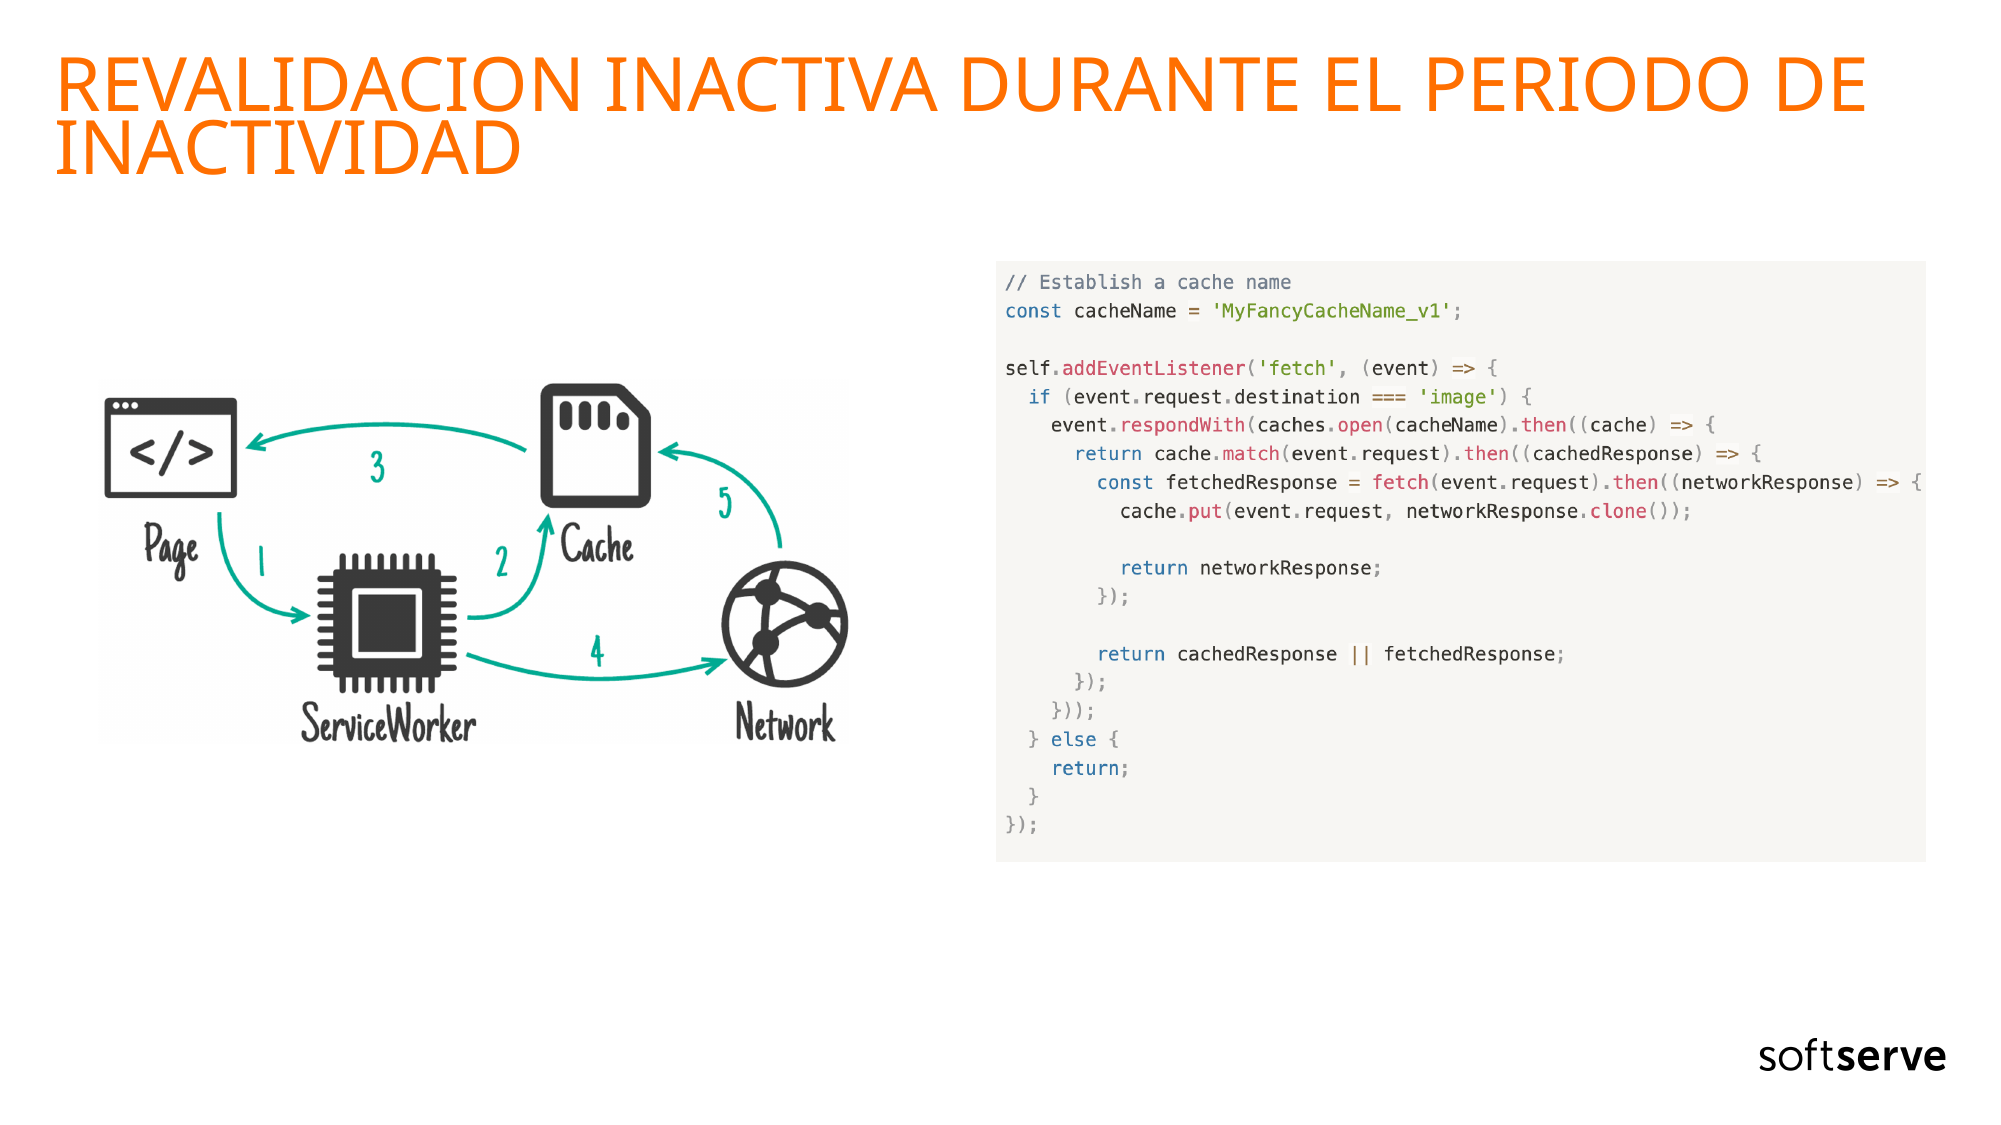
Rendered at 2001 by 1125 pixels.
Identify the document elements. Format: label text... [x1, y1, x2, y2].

picture [98, 379, 849, 744]
picture [996, 261, 1926, 862]
picture [1759, 1038, 1946, 1071]
title Revalidacion inactiva durante el periodo de inactividad [54, 53, 1939, 147]
